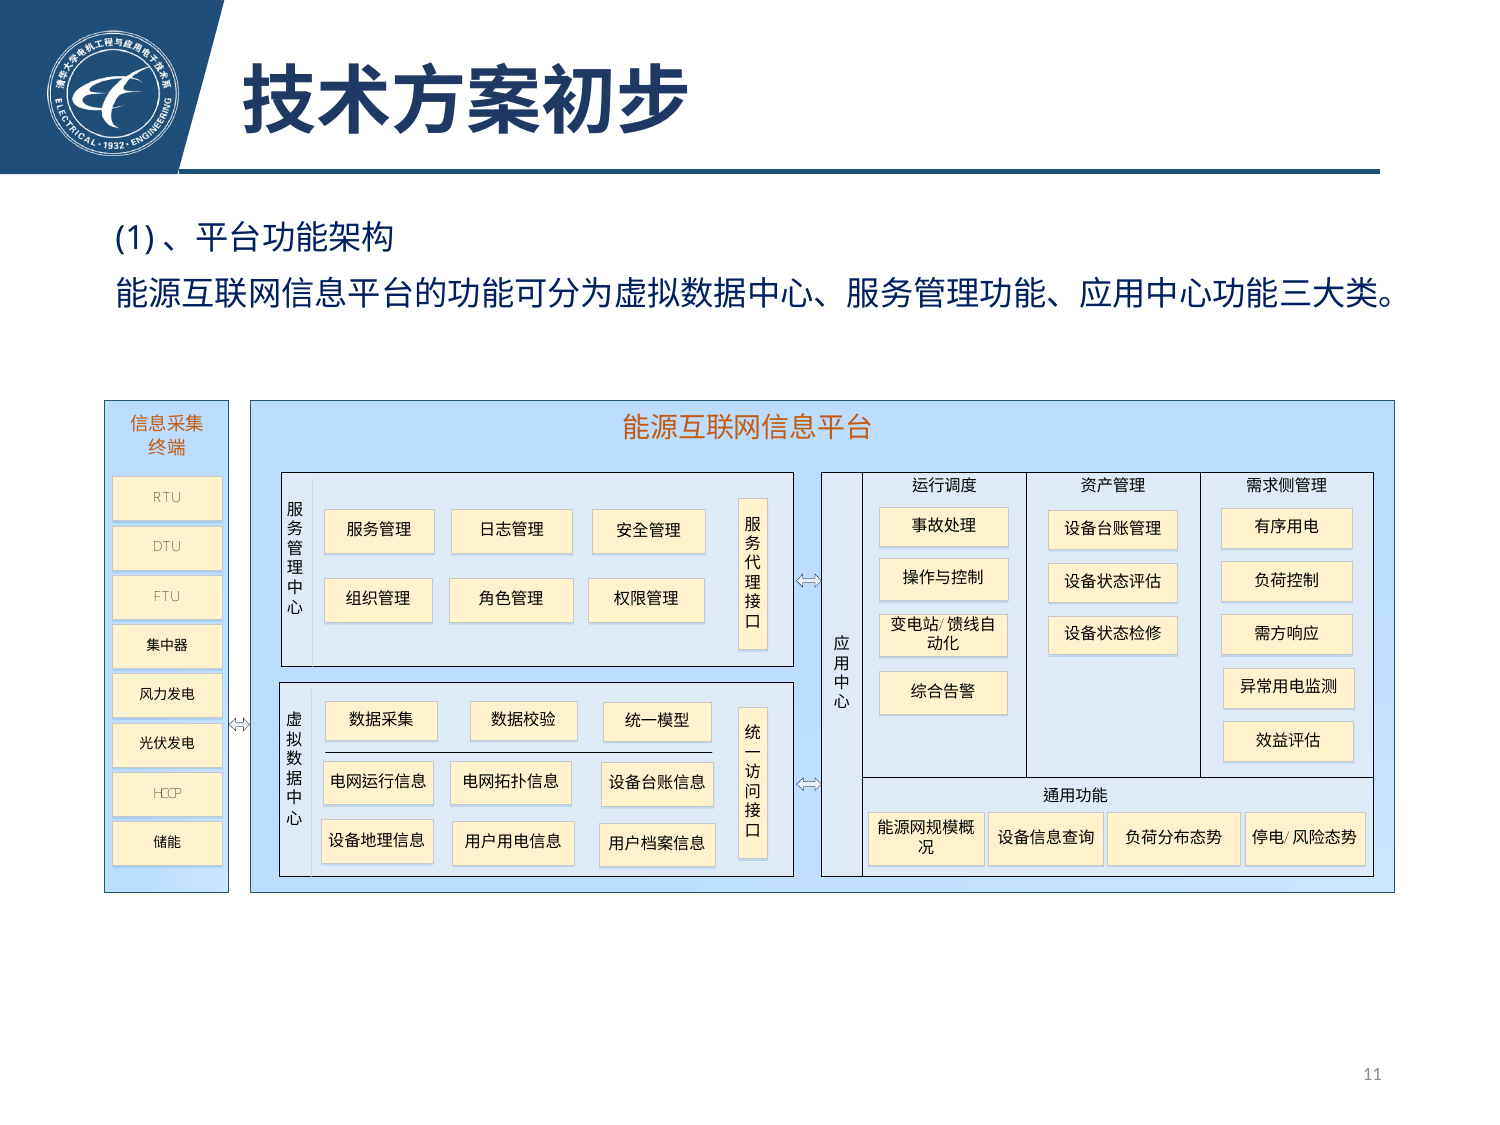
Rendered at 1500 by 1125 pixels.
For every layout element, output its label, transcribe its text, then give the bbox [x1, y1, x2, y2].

text_box (1)、平台功能架构 能源互联网信息平台的功能可分为虚拟数据中心、服务管理功能、应用中心功能三大类。 [41, 208, 1462, 330]
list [102, 397, 1397, 994]
slide_number 11 [1059, 1042, 1397, 1103]
title 技术方案初步 [226, 33, 1397, 174]
